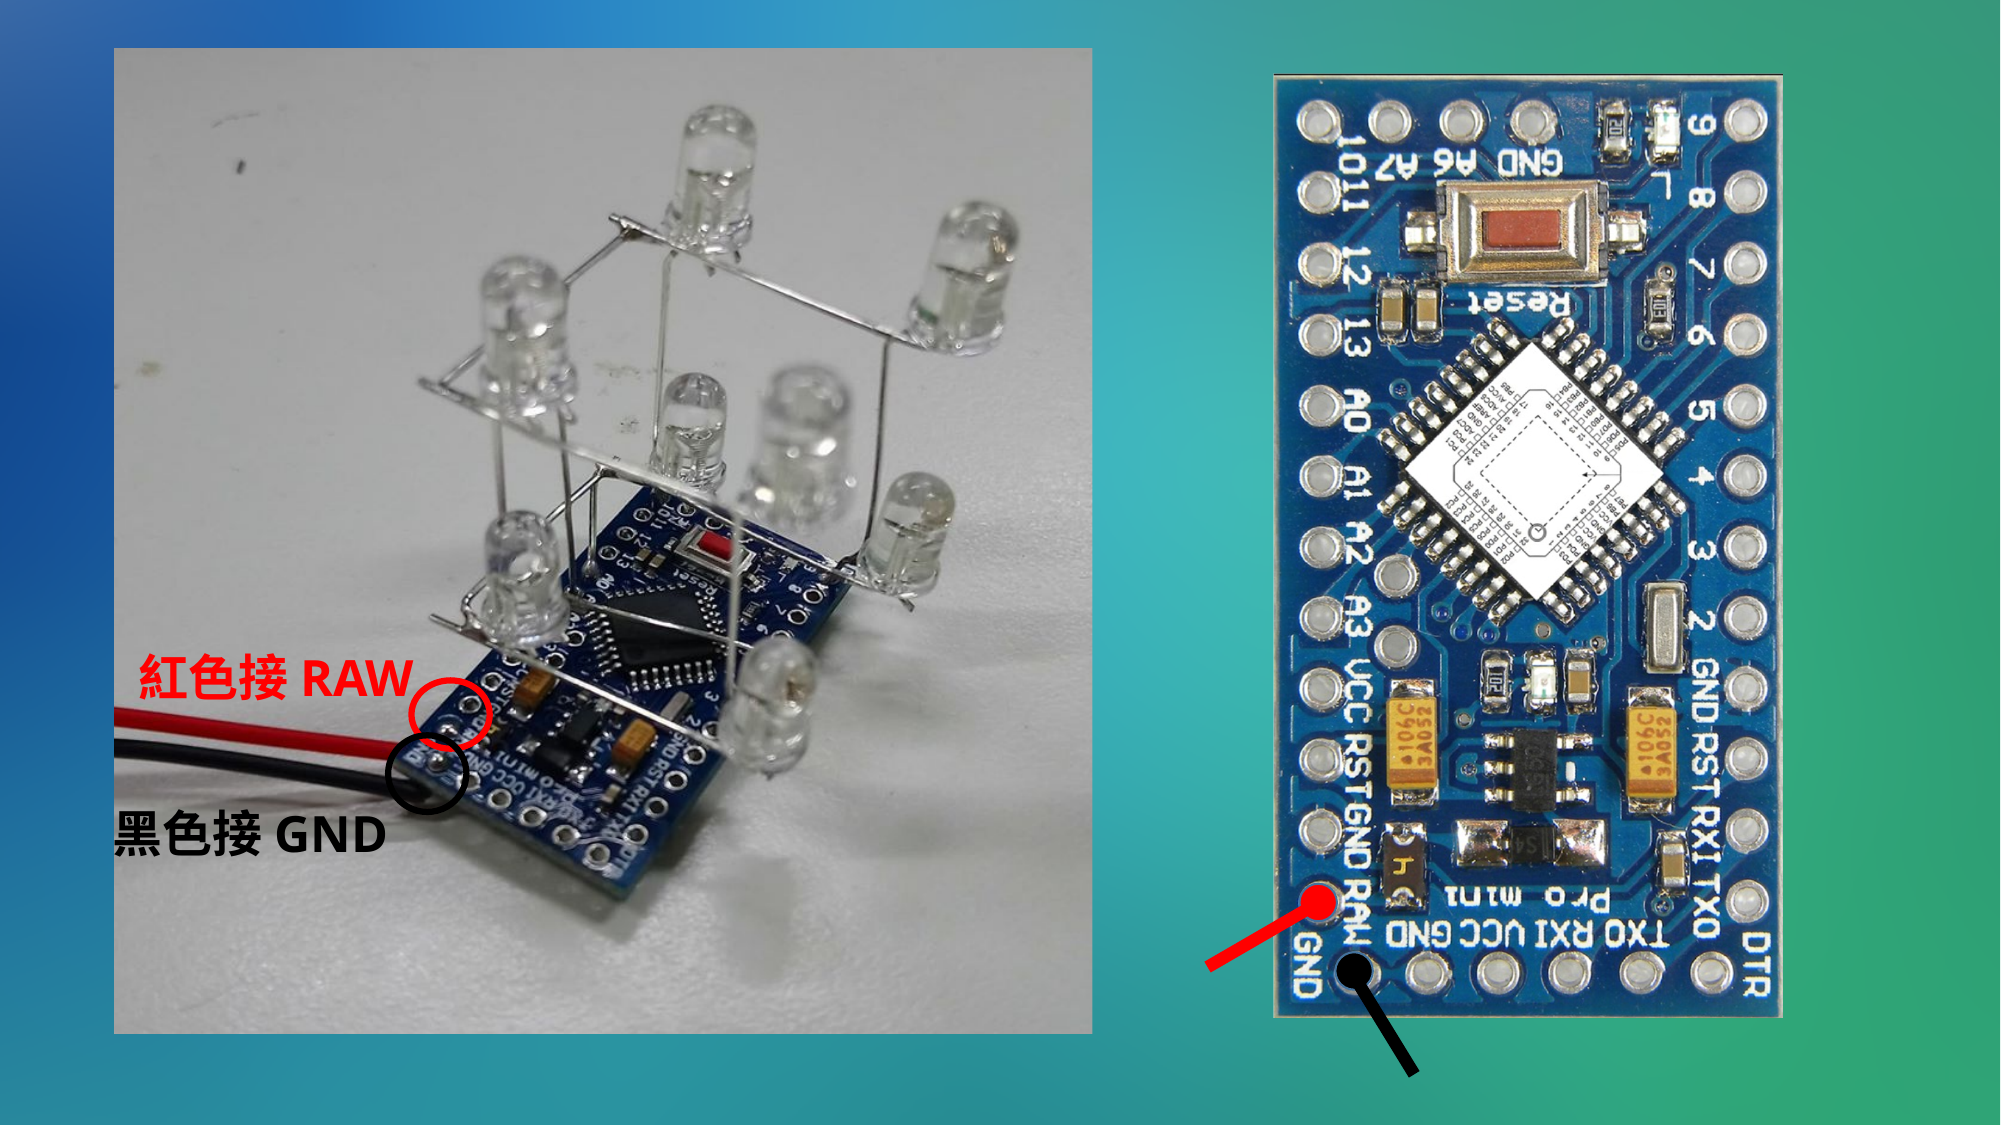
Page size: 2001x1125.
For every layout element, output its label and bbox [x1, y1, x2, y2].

text_box [1334, 951, 1374, 991]
text_box [100, 48, 1093, 1034]
text_box [1354, 976, 1415, 1075]
text_box [1207, 904, 1317, 968]
picture [0, 0, 2001, 1125]
text_box [1298, 882, 1338, 923]
